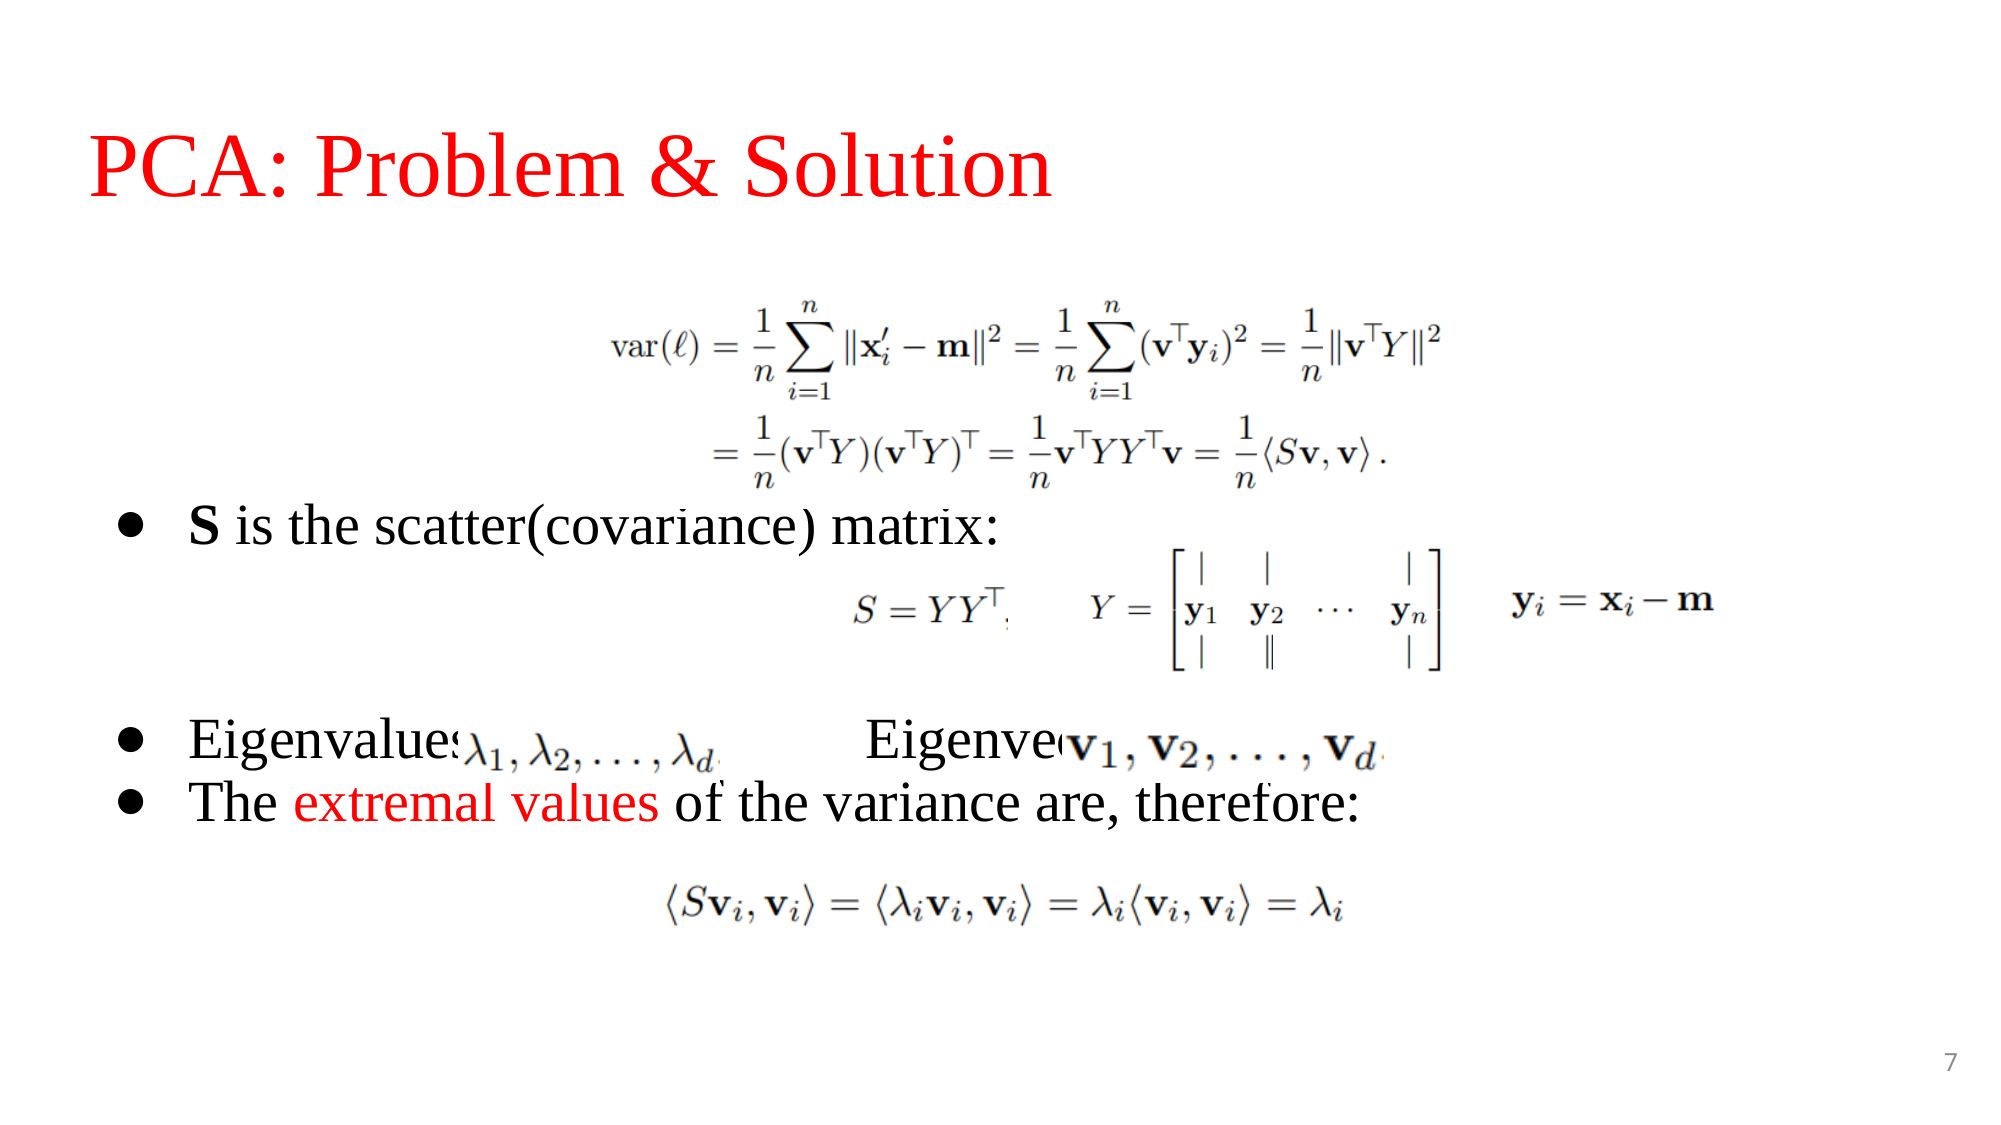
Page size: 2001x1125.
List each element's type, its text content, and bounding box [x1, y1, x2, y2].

picture [646, 851, 1354, 947]
title PCA: Problem & Solution [68, 97, 1932, 223]
picture [592, 273, 1475, 509]
picture [1062, 723, 1384, 783]
list S is the scatter(covariance) matrix: Eigenvalues: Eigenvectors: The extremal values of the variance are, therefore: [68, 252, 1932, 1000]
slide_number 7 [1853, 1019, 1974, 1106]
picture [458, 723, 720, 783]
picture [1509, 578, 1720, 629]
picture [1062, 519, 1454, 687]
picture [826, 559, 1008, 647]
